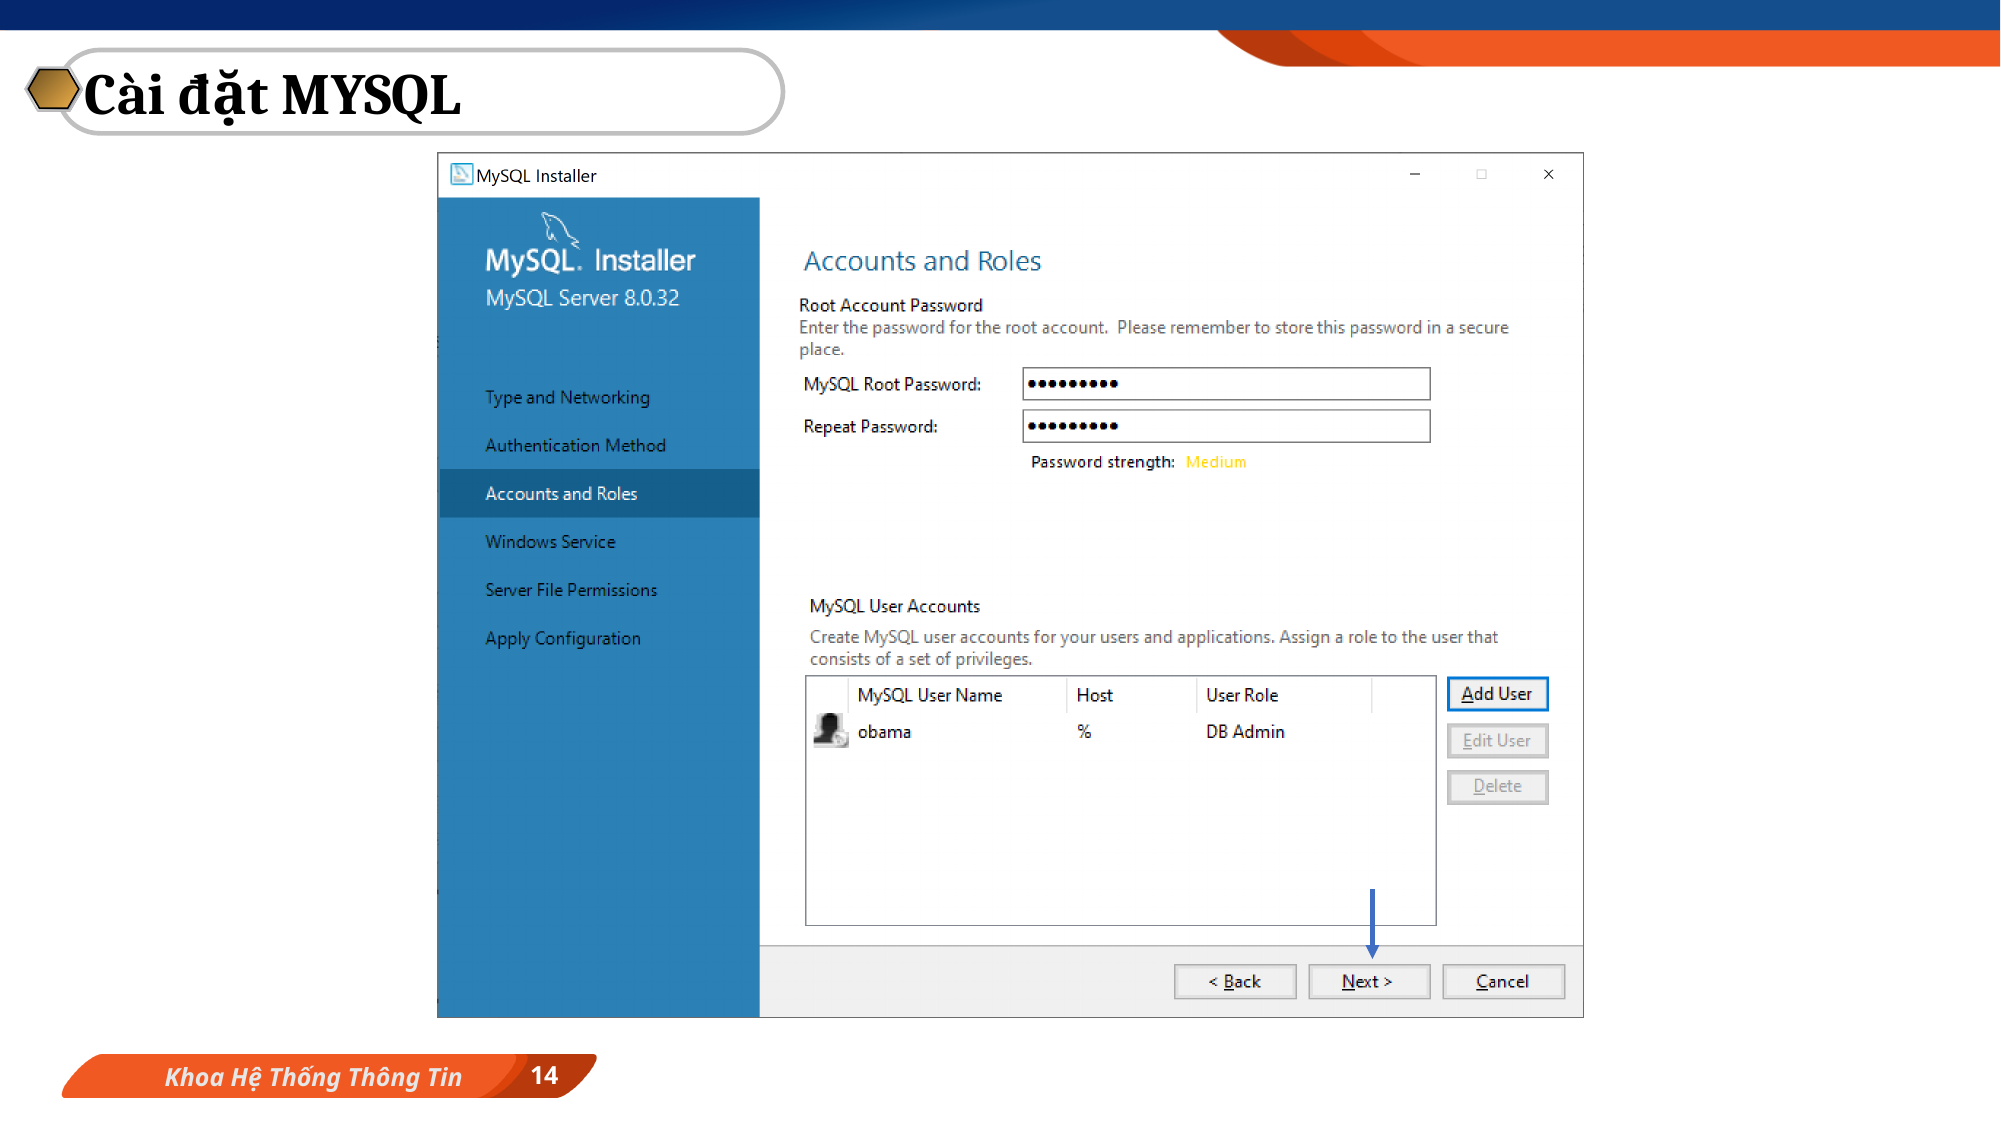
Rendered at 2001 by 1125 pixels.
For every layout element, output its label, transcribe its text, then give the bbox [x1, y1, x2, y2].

picture [0, 0, 2001, 71]
picture [34, 152, 1584, 1125]
slide_number 14 [508, 1046, 574, 1106]
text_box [24, 49, 784, 134]
footer Khoa Hệ Thống Thông Tin [119, 1054, 508, 1098]
